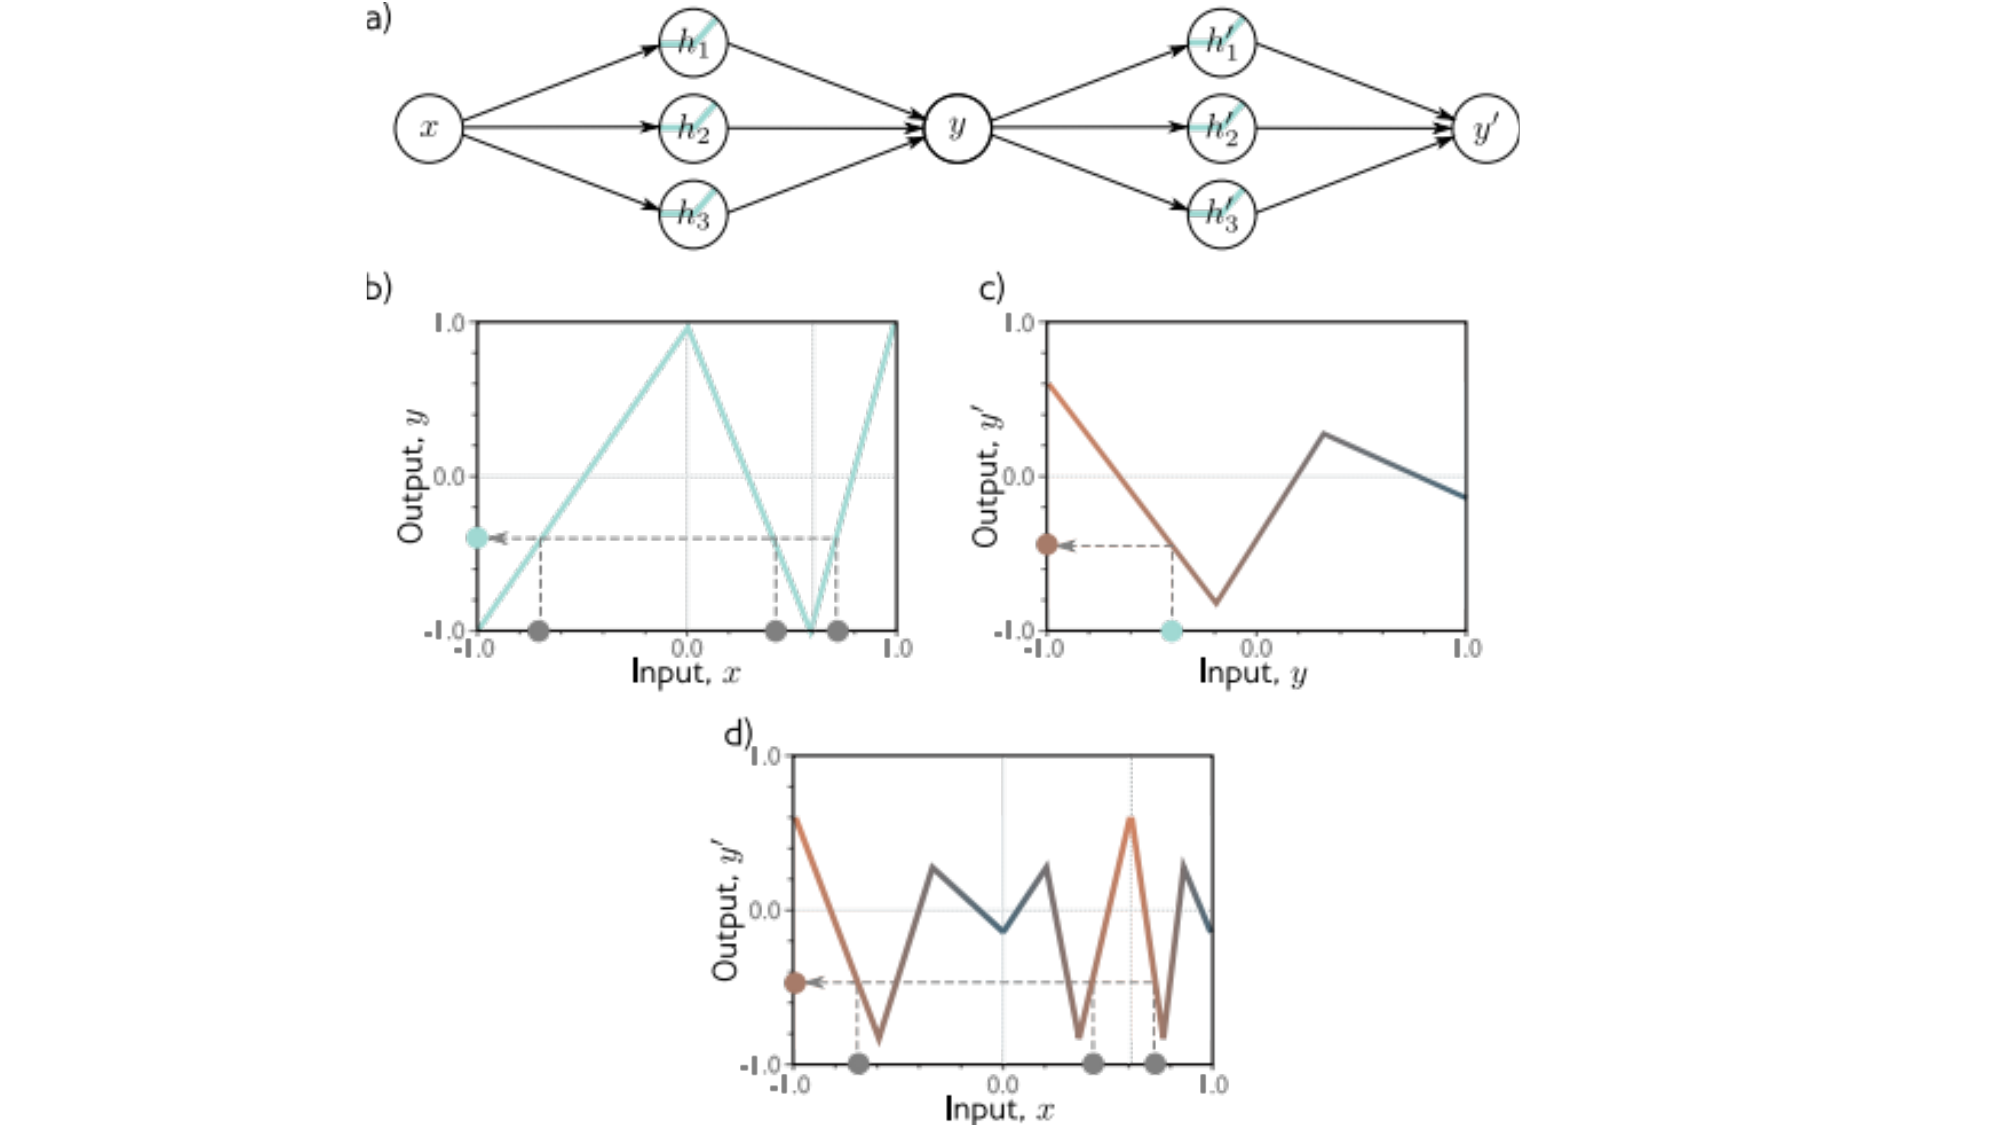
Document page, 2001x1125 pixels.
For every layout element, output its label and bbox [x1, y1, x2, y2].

picture [366, 2, 1520, 1125]
